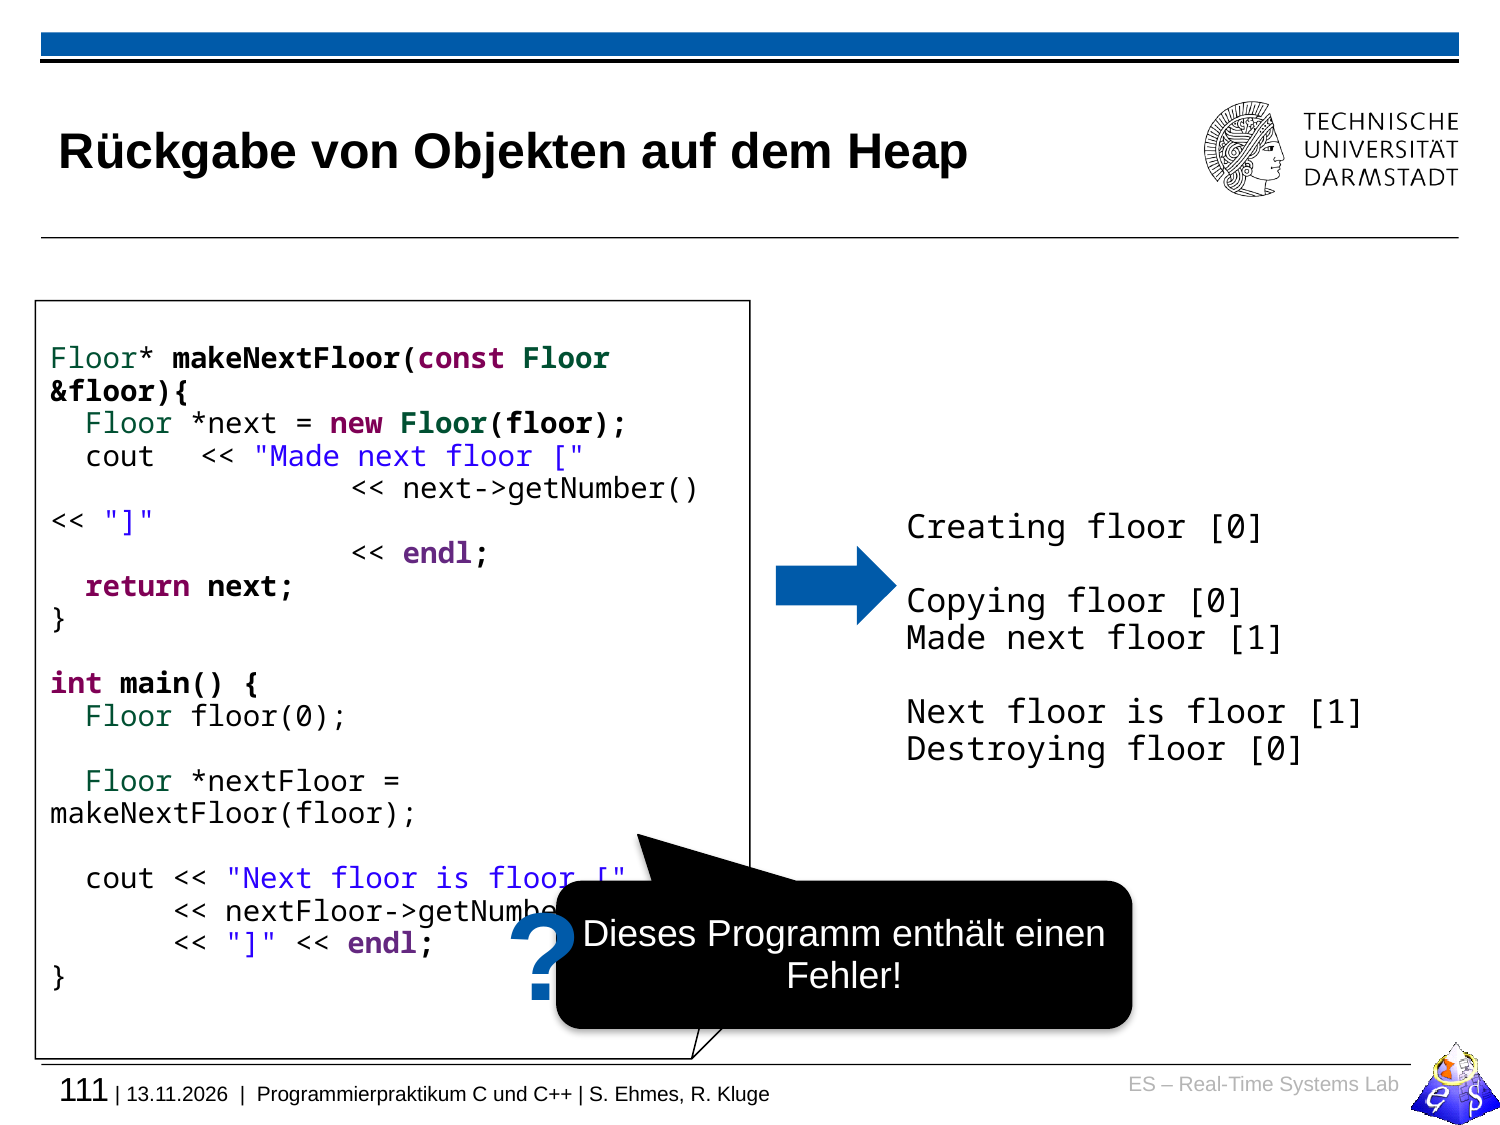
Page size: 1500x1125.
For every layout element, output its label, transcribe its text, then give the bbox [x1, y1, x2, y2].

picture [1411, 1041, 1500, 1125]
text_box ? [490, 881, 529, 1036]
text_box [775, 545, 891, 626]
text_box Creating floor [0] Copying floor [0] Made next floor [1] Next floor is floor [1] Destroying floor [0] [891, 501, 1424, 776]
title Rückgabe von Objekten auf dem Heap [58, 80, 1187, 218]
text_box Dieses Programm enthält einen Fehler! [556, 833, 1133, 1029]
text_box Floor* makeNextFloor(const Floor &floor){ Floor *next = new Floor(floor); cout << "Made next floor [" << next->getNumber() << "]" << endl; return next; } int main() { Floor floor(0); Floor *nextFloor = makeNextFloor(floor); cout << "Next floor is floor [" << nextFloor->getNumber() << "]" << endl; } [35, 300, 750, 1059]
picture [1187, 84, 1483, 214]
